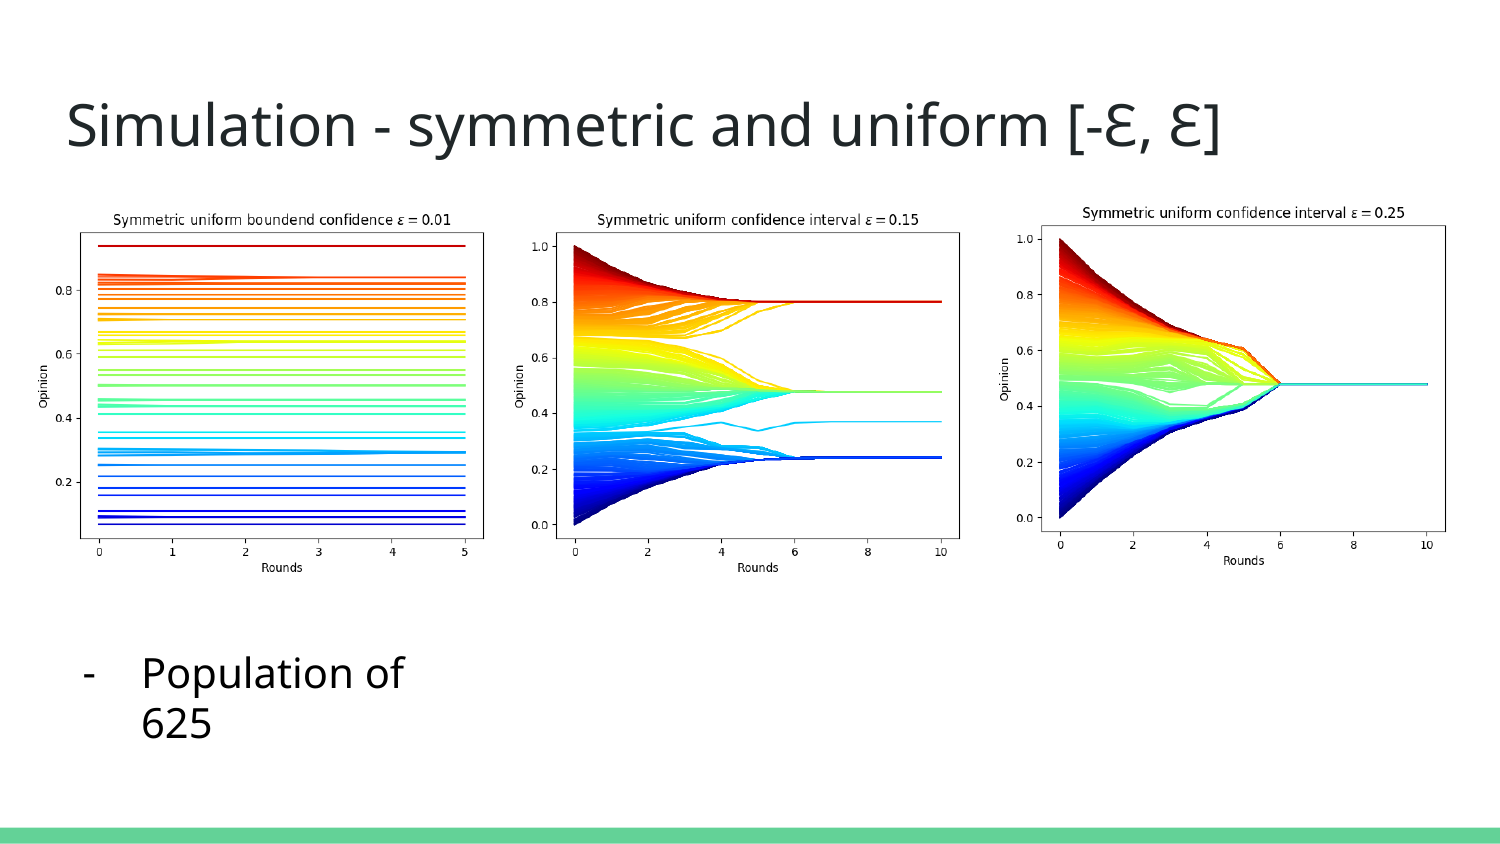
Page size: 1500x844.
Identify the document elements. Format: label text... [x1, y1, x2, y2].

picture [15, 176, 1497, 582]
text_box Population of 625 [51, 631, 485, 726]
title Simulation - symmetric and uniform [-ℇ, ℇ] [51, 72, 1449, 167]
